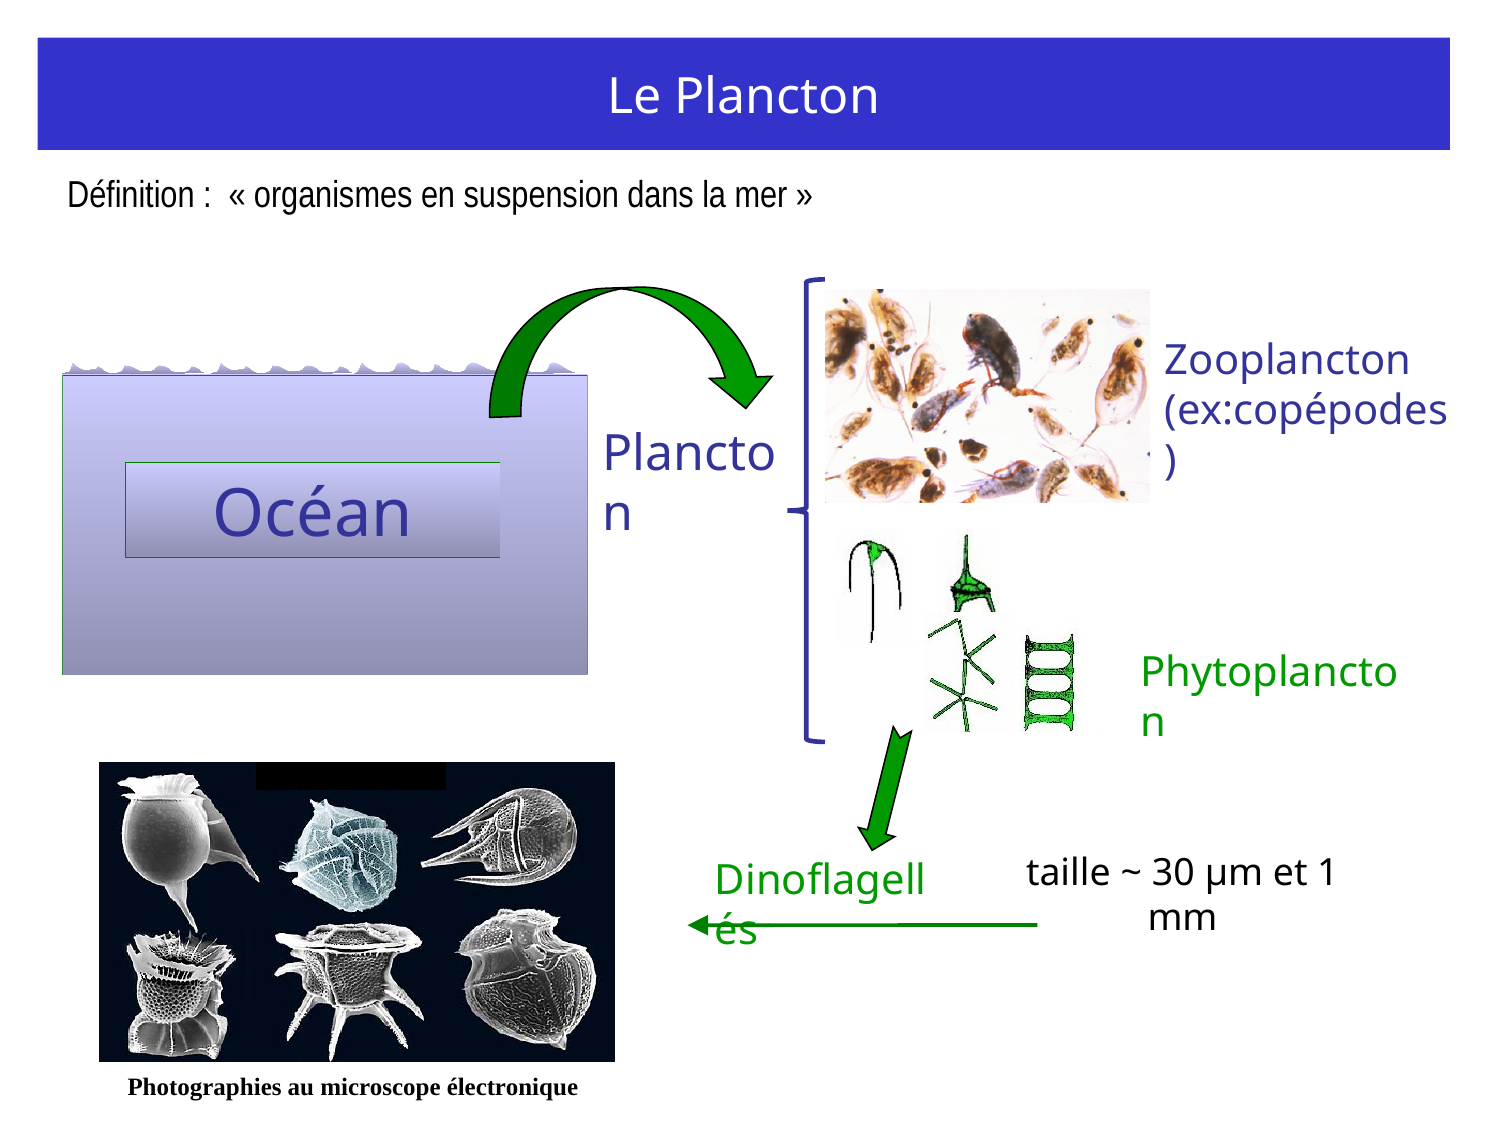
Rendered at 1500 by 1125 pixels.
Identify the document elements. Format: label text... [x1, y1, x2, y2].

text_box Plancton [591, 412, 806, 548]
text_box Dinoflagellés [699, 845, 963, 923]
text_box [858, 726, 912, 845]
picture [824, 529, 1101, 732]
text_box Phytoplancton [1125, 637, 1416, 753]
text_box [99, 762, 615, 1063]
text_box Zooplancton (ex:copépodes) [1154, 324, 1466, 490]
text_box Définition : « organismes en suspension dans la mer » [50, 162, 830, 223]
title Le Plancton [37, 37, 1450, 150]
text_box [62, 362, 588, 676]
text_box Photographies au microscope électronique [112, 1062, 638, 1108]
text_box Dinoflagellés [699, 935, 963, 961]
picture [824, 289, 1151, 504]
text_box taille ~ 30 μm et 1 mm [975, 839, 1390, 946]
text_box [787, 279, 826, 742]
text_box [501, 287, 773, 409]
